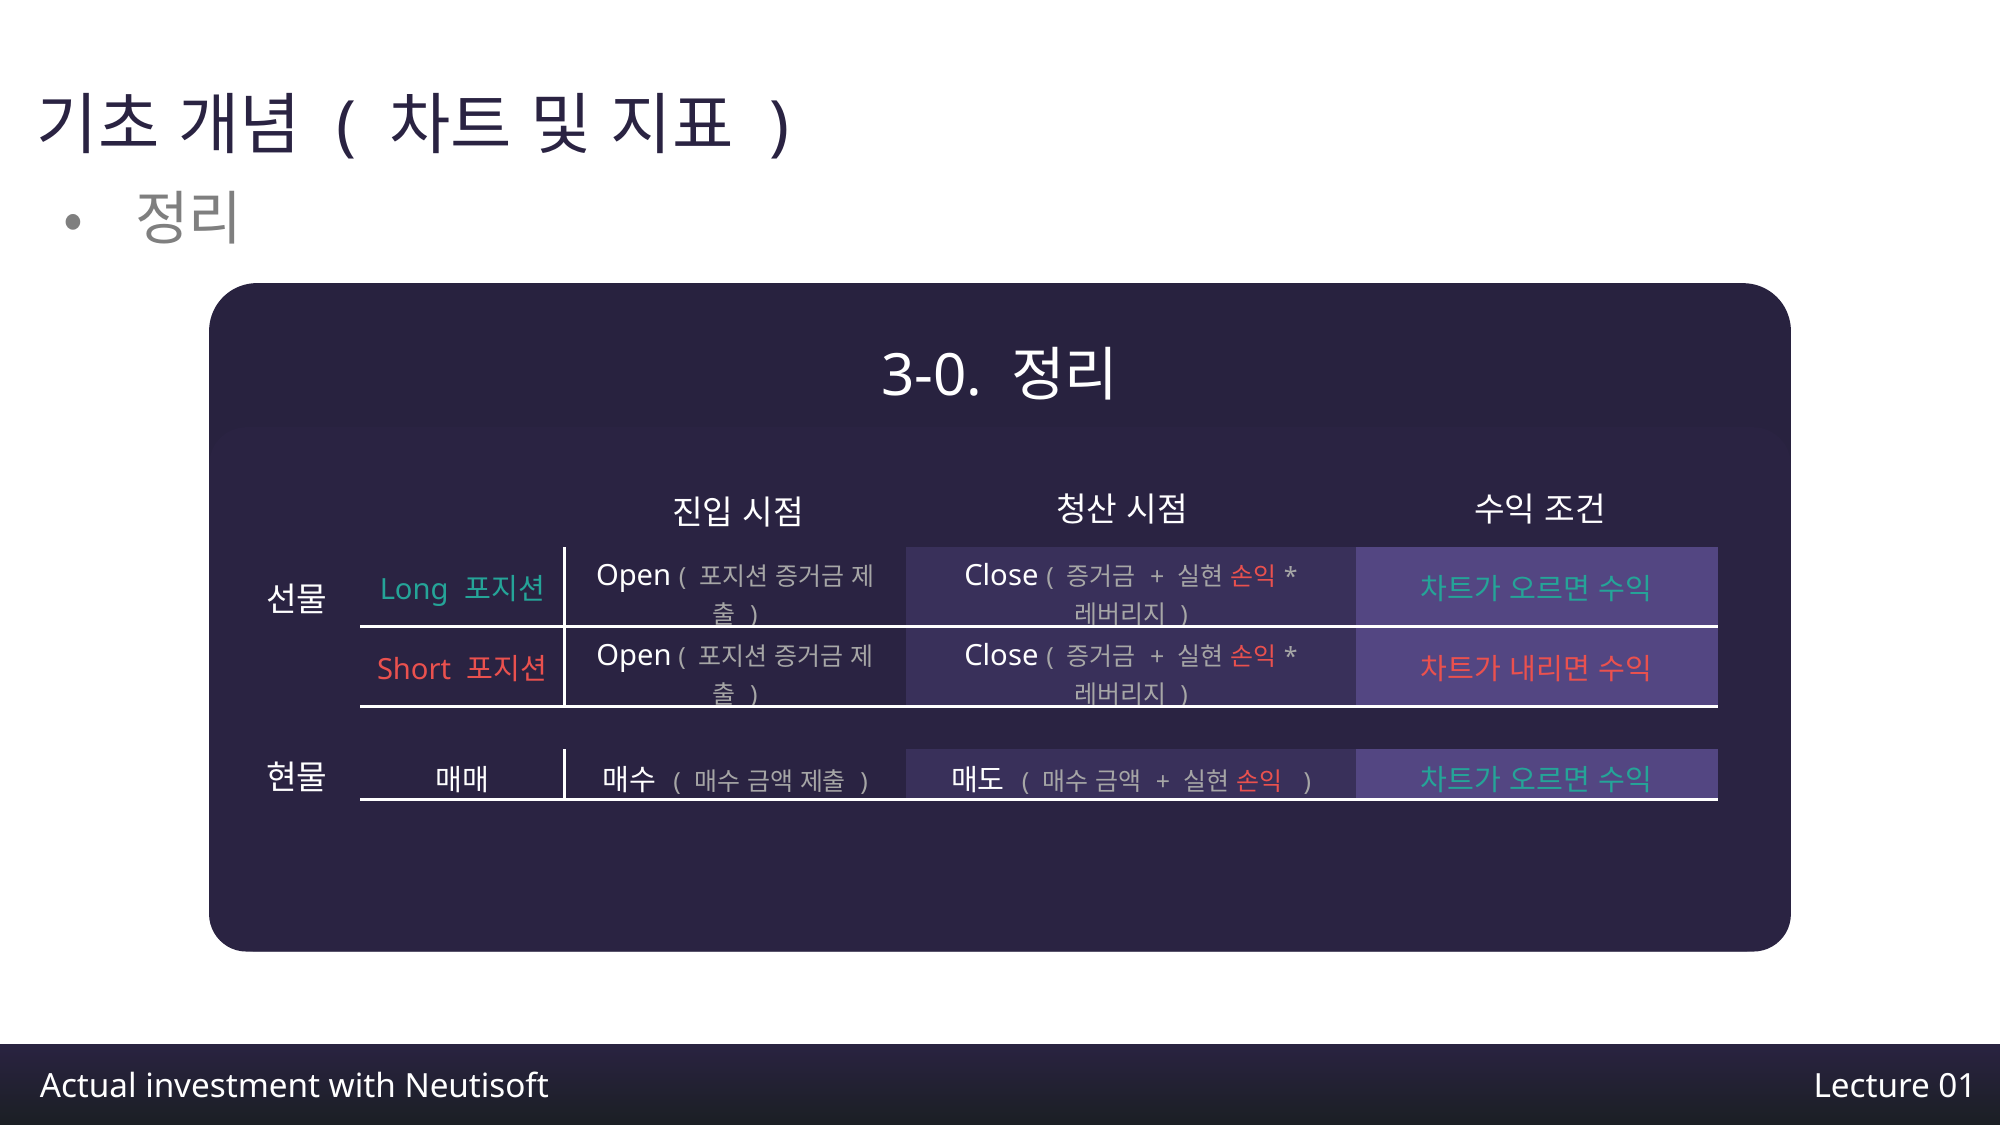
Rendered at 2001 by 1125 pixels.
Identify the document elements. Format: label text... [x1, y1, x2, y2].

table_header Close ( 증거금 + 실현 손익* 레버리지 ) [906, 547, 1356, 625]
text_box 진입 시점 [657, 483, 819, 539]
text_box •정리 [48, 173, 258, 259]
text_box 청산 시점 [1041, 480, 1203, 536]
table_header 매수 ( 매수 금액 제출 ) [566, 749, 906, 798]
table_cell Short 포지션 [360, 628, 563, 705]
table_header 차트가 오르면 수익 [1356, 547, 1718, 625]
table_header Open ( 포지션 증거금 제출 ) [566, 547, 906, 625]
table_header 매도 ( 매수 금액 + 실현 손익 ) [906, 749, 1356, 798]
text_box 수익 조건 [1459, 480, 1621, 536]
table_header Long 포지션 [360, 547, 563, 625]
table_header 매매 [360, 749, 563, 798]
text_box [0, 1044, 2000, 1125]
table_header 차트가 오르면 수익 [1356, 749, 1718, 798]
text_box [208, 282, 1792, 456]
table_cell Close ( 증거금 + 실현 손익* 레버리지 ) [906, 628, 1356, 705]
text_box 기초 개념 ( 차트 및 지표 ) [21, 74, 804, 170]
table_cell 차트가 내리면 수익 [1356, 628, 1718, 705]
table_cell Open ( 포지션 증거금 제출 ) [566, 628, 906, 705]
text_box 3-0. 정리 [866, 329, 1134, 414]
text_box 선물 [251, 570, 342, 626]
text_box [208, 426, 1792, 953]
text_box 현물 [251, 749, 343, 804]
